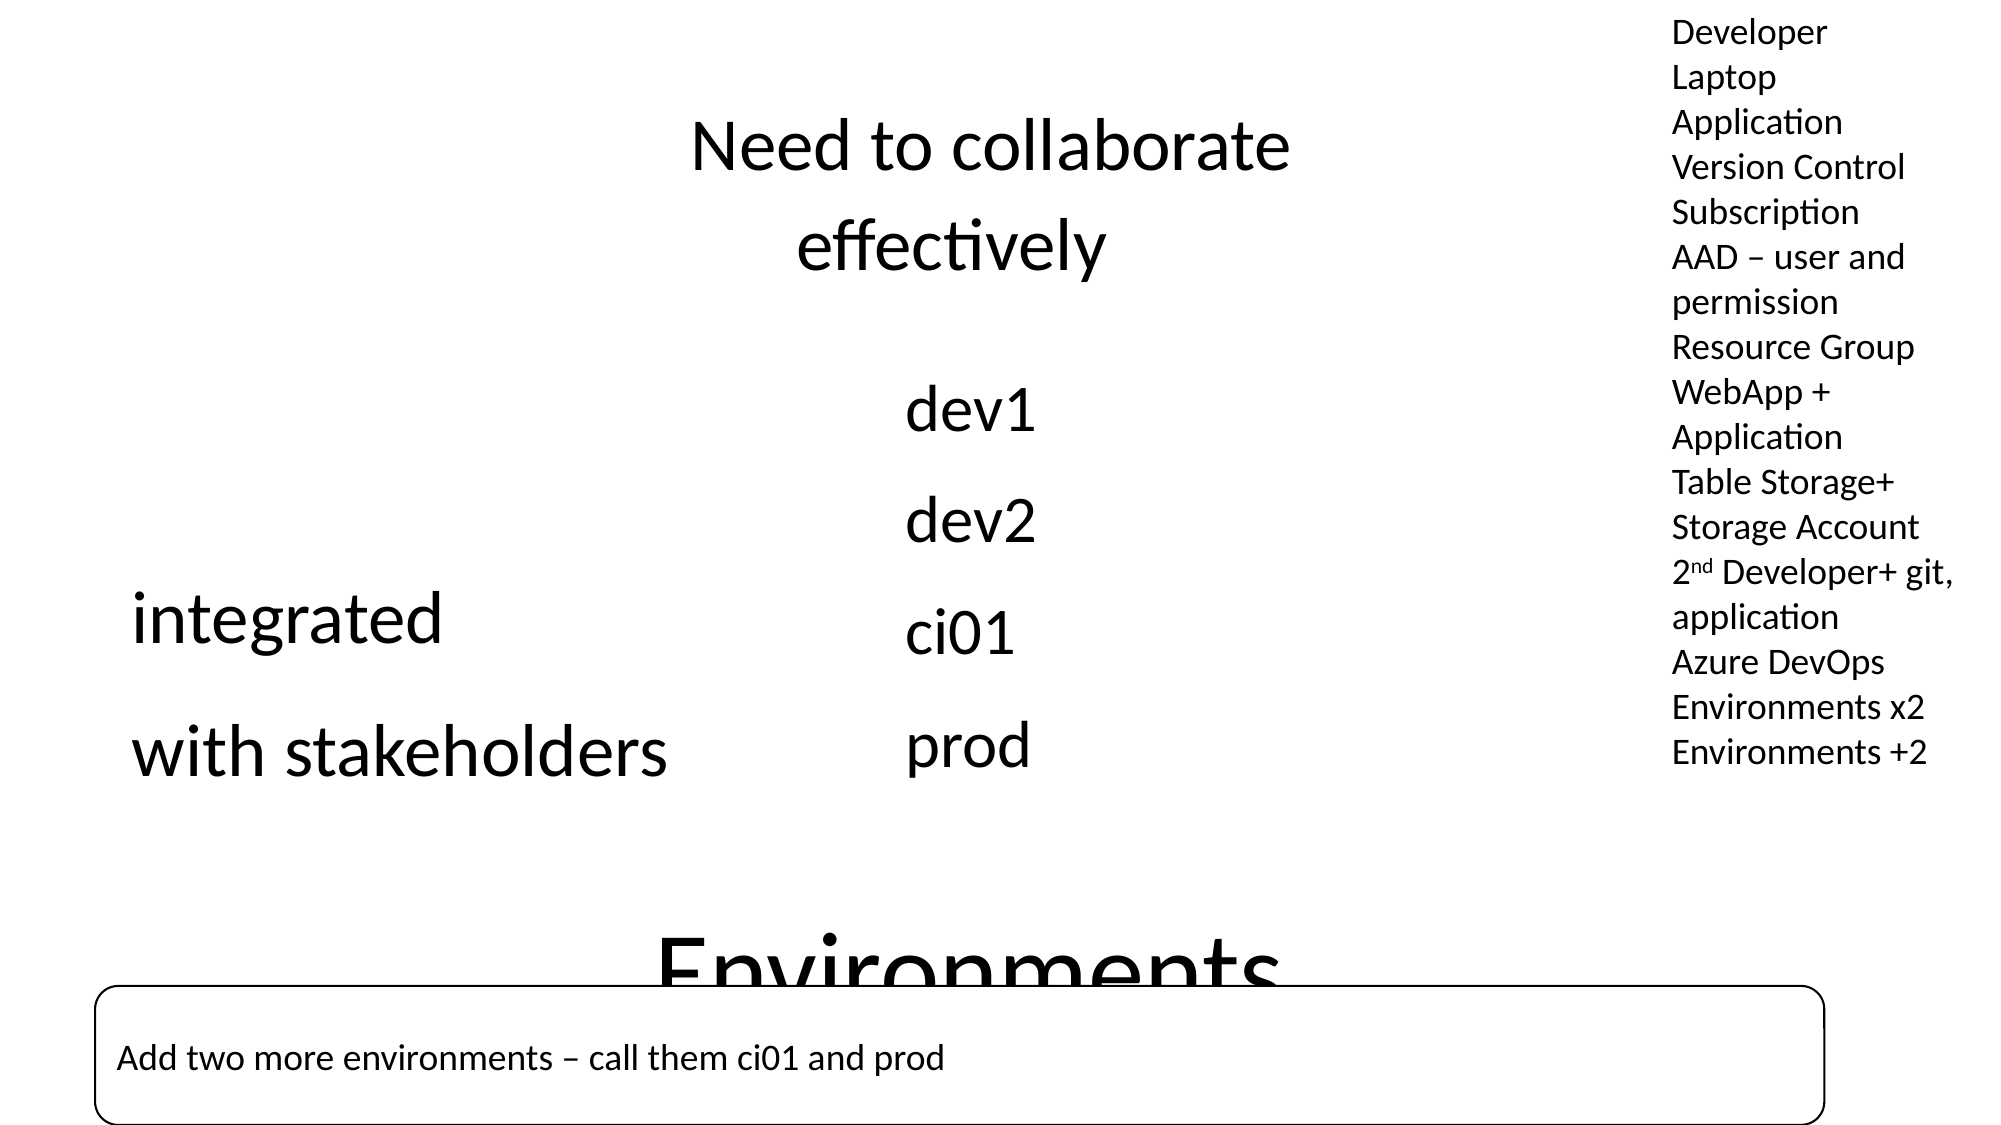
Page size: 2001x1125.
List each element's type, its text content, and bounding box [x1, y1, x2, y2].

text_box ci01 [890, 580, 1110, 676]
text_box dev2 [890, 468, 1110, 564]
text_box Add two more environments – call them ci01 and prod [94, 984, 1826, 1125]
text_box Need to collaborate [676, 87, 1324, 193]
text_box effectively [781, 188, 1158, 294]
text_box with stakeholders [117, 693, 729, 799]
text_box prod [890, 693, 1110, 788]
text_box Developer Laptop Application Version Control Subscription AAD – user and permission Resource Group WebApp + Application Table Storage+ Storage Account 2nd Developer+ git, application Azure DevOps Environments x2 Environments +2 [1657, 0, 2000, 915]
text_box dev1 [890, 357, 1110, 453]
text_box Environments [639, 890, 1300, 984]
text_box integrated [116, 560, 494, 666]
